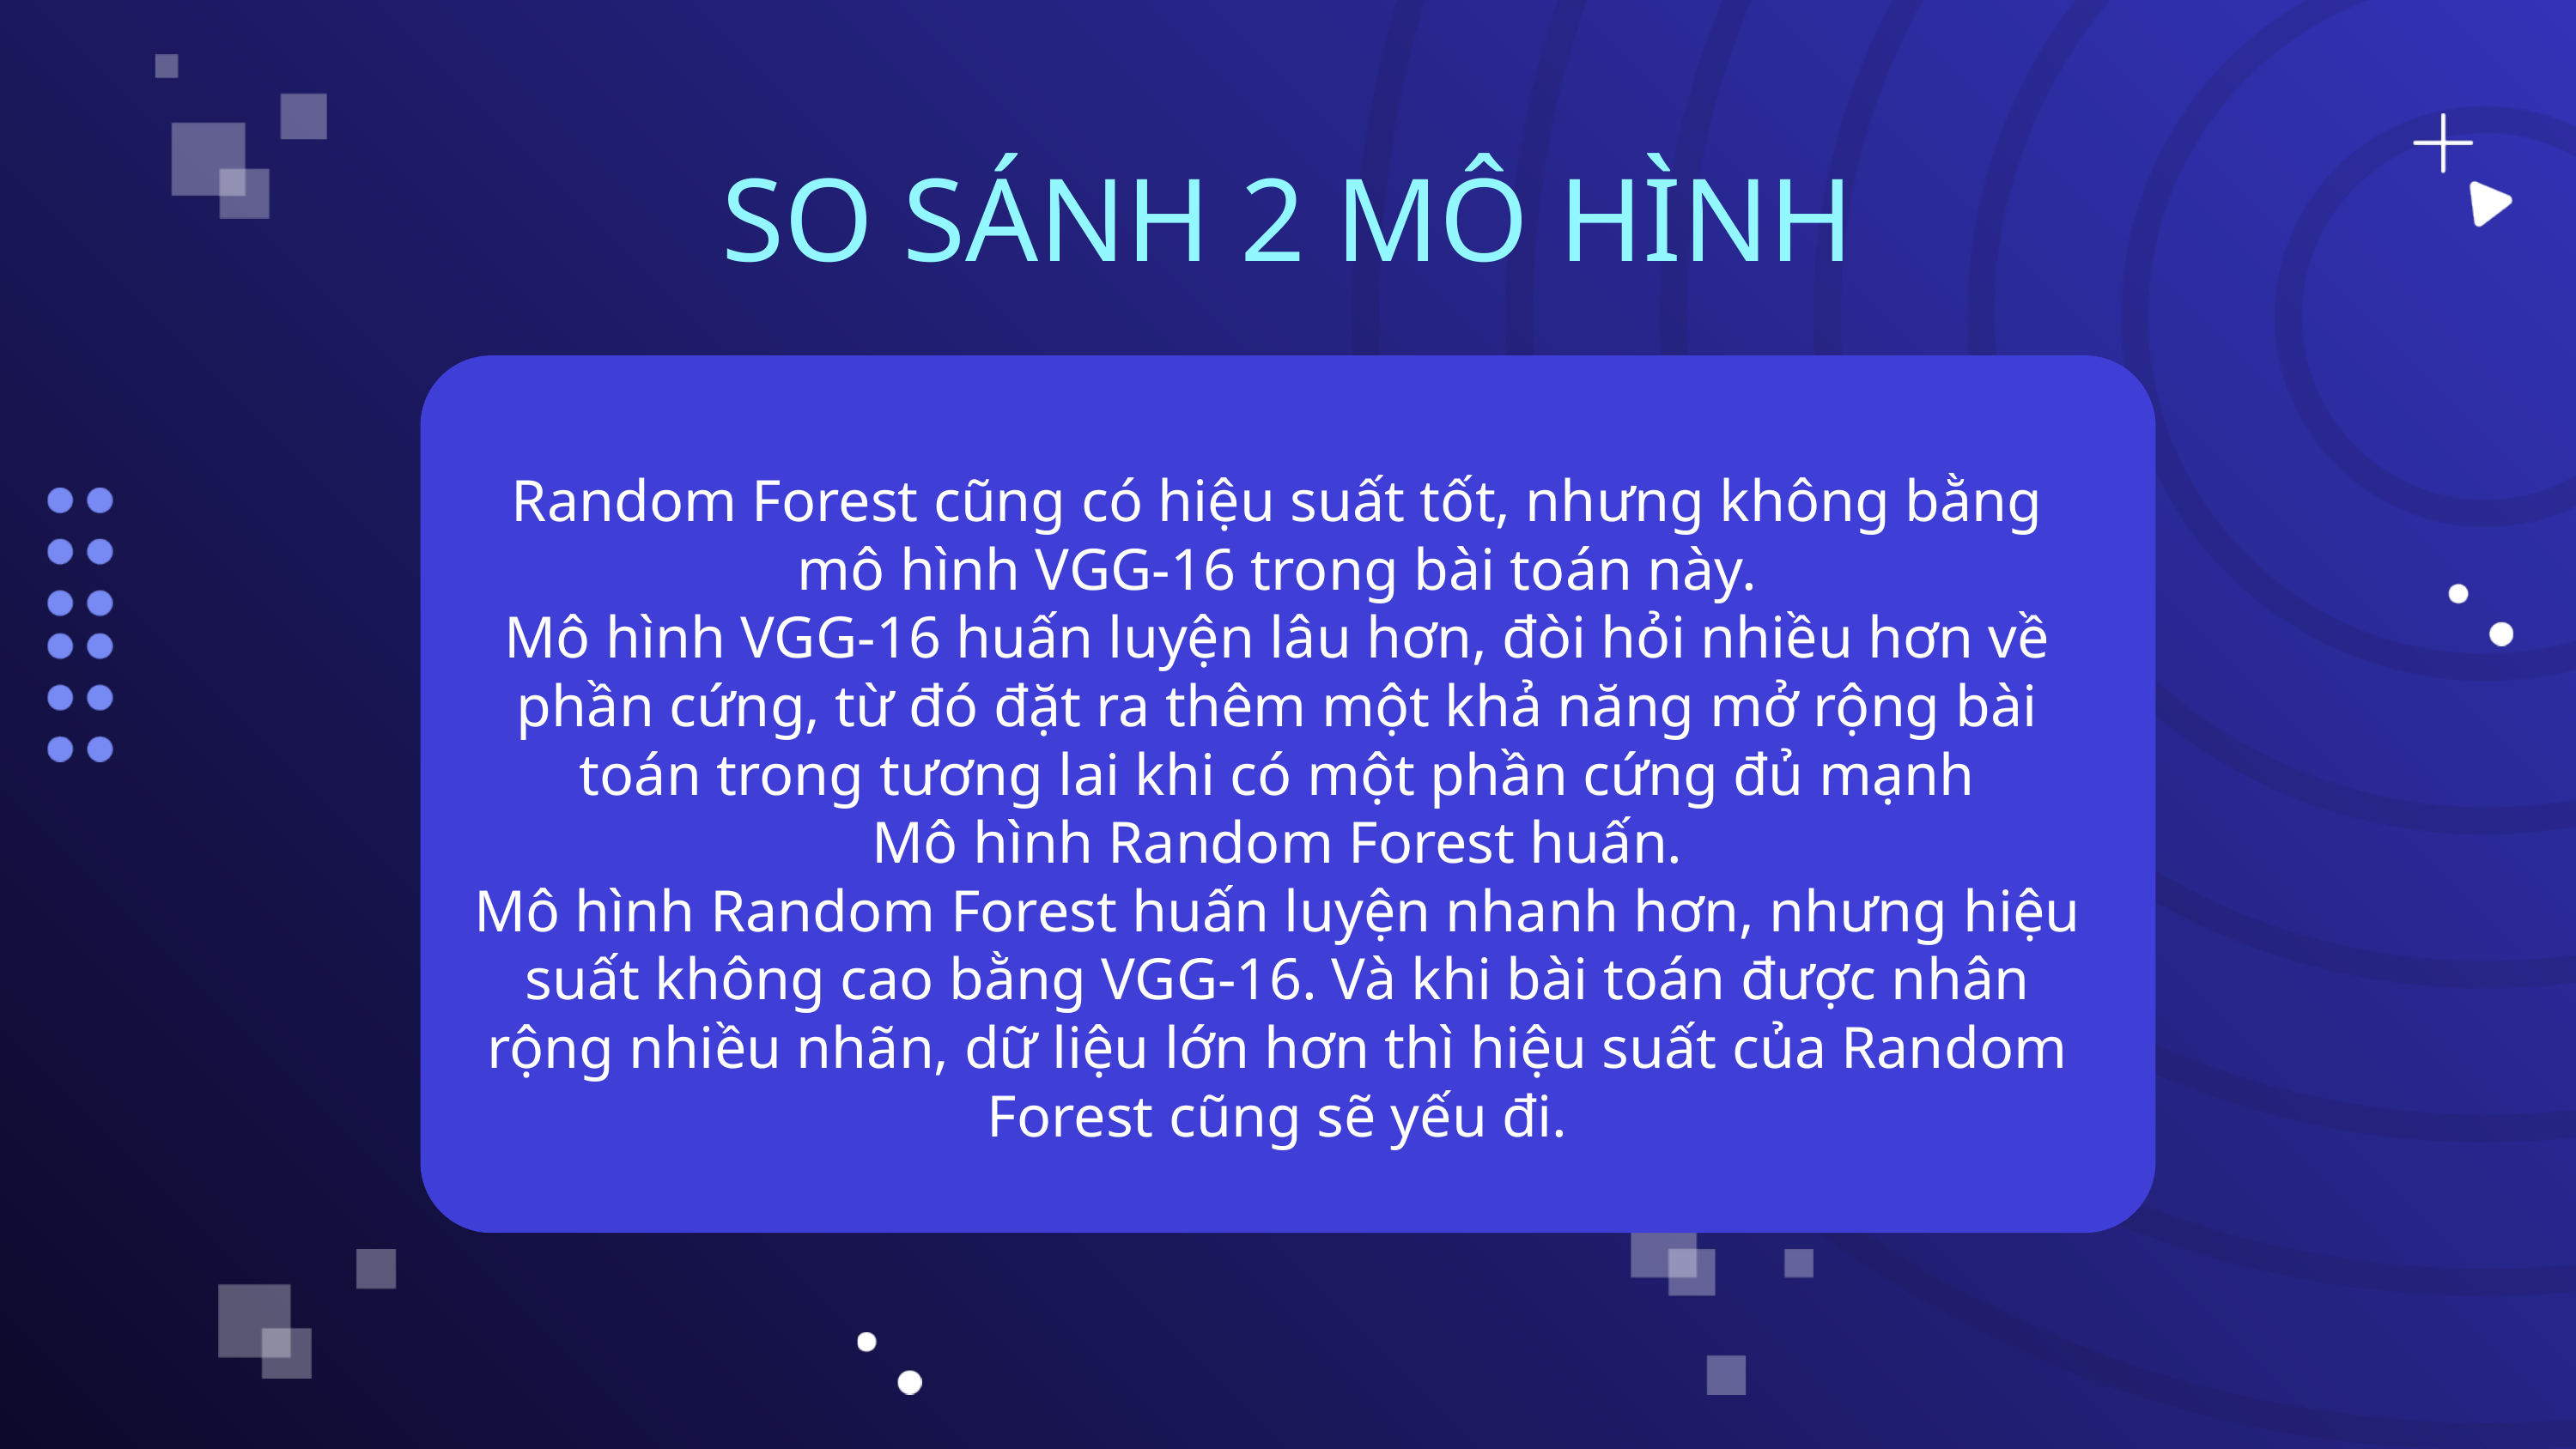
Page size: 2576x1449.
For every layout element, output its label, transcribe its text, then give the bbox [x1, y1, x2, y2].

text_box [1352, 0, 2576, 1449]
text_box [47, 488, 113, 762]
text_box [218, 1249, 397, 1379]
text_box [420, 355, 2156, 1234]
text_box [857, 1332, 922, 1395]
text_box SO SÁNH 2 MÔ HÌNH [216, 147, 2360, 285]
text_box [155, 54, 327, 219]
text_box [1631, 1241, 1814, 1395]
text_box [2413, 113, 2514, 646]
